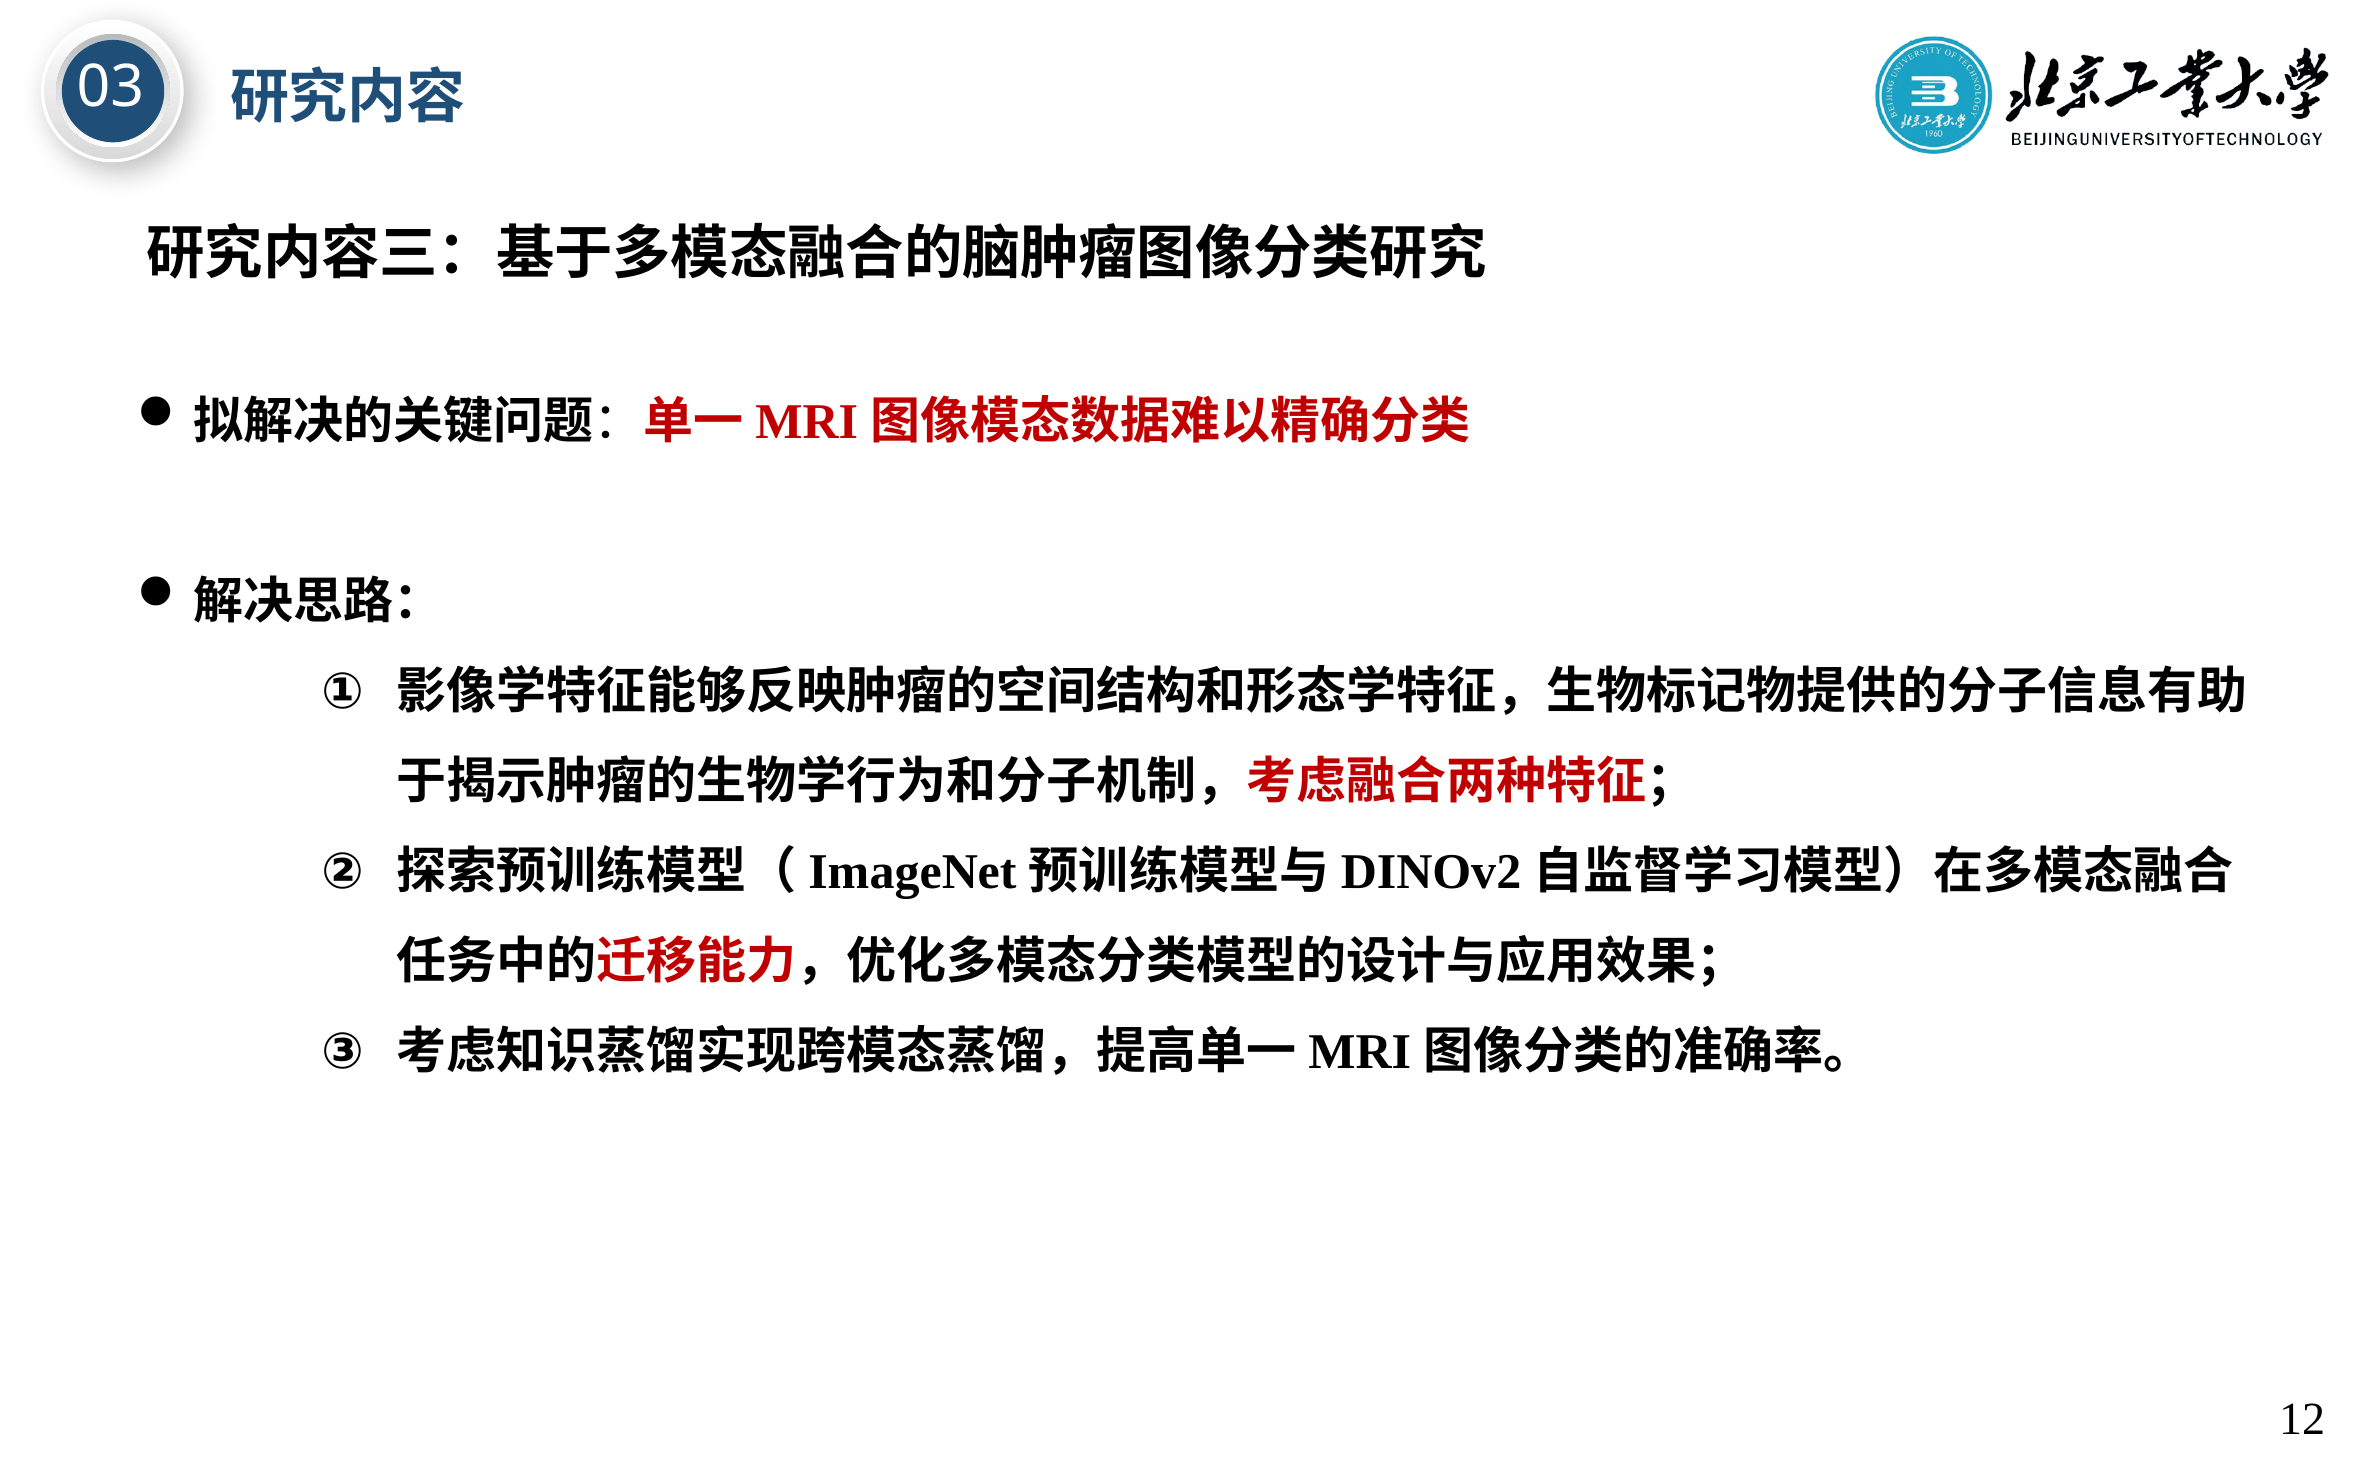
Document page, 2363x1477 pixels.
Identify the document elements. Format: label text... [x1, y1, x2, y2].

text_box 12 [2264, 1381, 2363, 1452]
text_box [41, 21, 625, 161]
text_box 拟解决的关键问题：单一MRI图像模态数据难以精确分类 解决思路： 影像学特征能够反映肿瘤的空间结构和形态学特征，生物标记物提供的分子信息有助于揭示肿瘤的生物学行为和分子机制，考虑融合两种特征； 探索预训练模型（ImageNet预训练模型与DINOv2自监督学习模型）在多模态融合任务中的迁移能力，优化多模态分类模型的设计与应用效果； 考虑知识蒸馏实现跨模态蒸馏，提高单一MRI图像分类的准确率。 [122, 350, 2264, 1086]
text_box 研究内容三：基于多模态融合的脑肿瘤图像分类研究 [131, 173, 1870, 293]
picture [1869, 30, 2341, 159]
